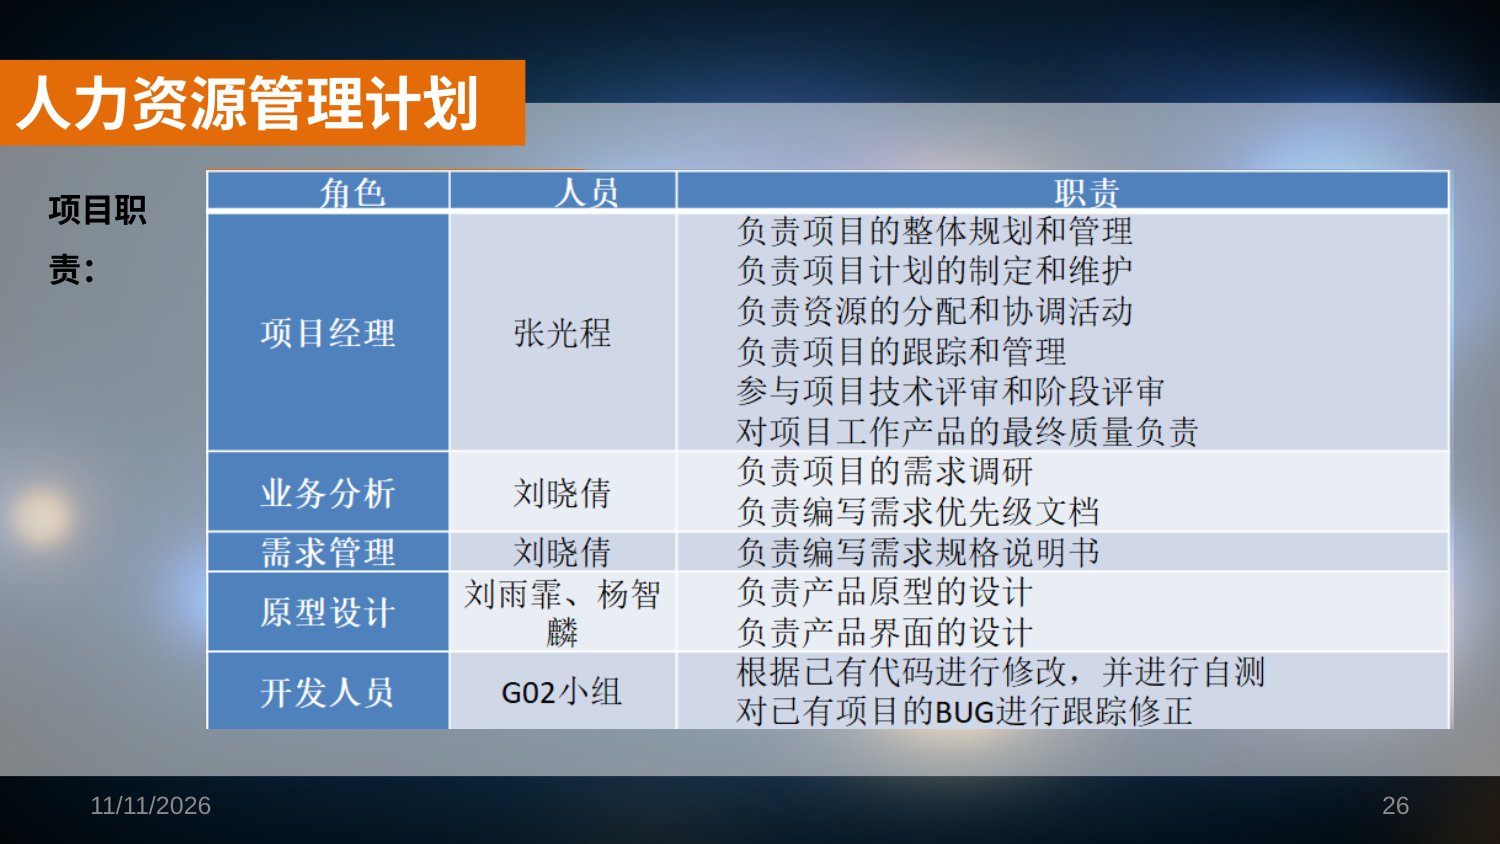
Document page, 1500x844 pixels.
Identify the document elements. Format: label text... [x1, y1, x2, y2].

text_box 人力资源管理计划 [0, 59, 526, 145]
picture [206, 169, 1455, 730]
picture [0, 777, 1500, 844]
text_box [0, 102, 1500, 777]
slide_number 26 [1074, 781, 1426, 828]
picture [0, 0, 1500, 102]
text_box 项目职责： [0, 161, 224, 297]
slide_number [74, 781, 426, 828]
